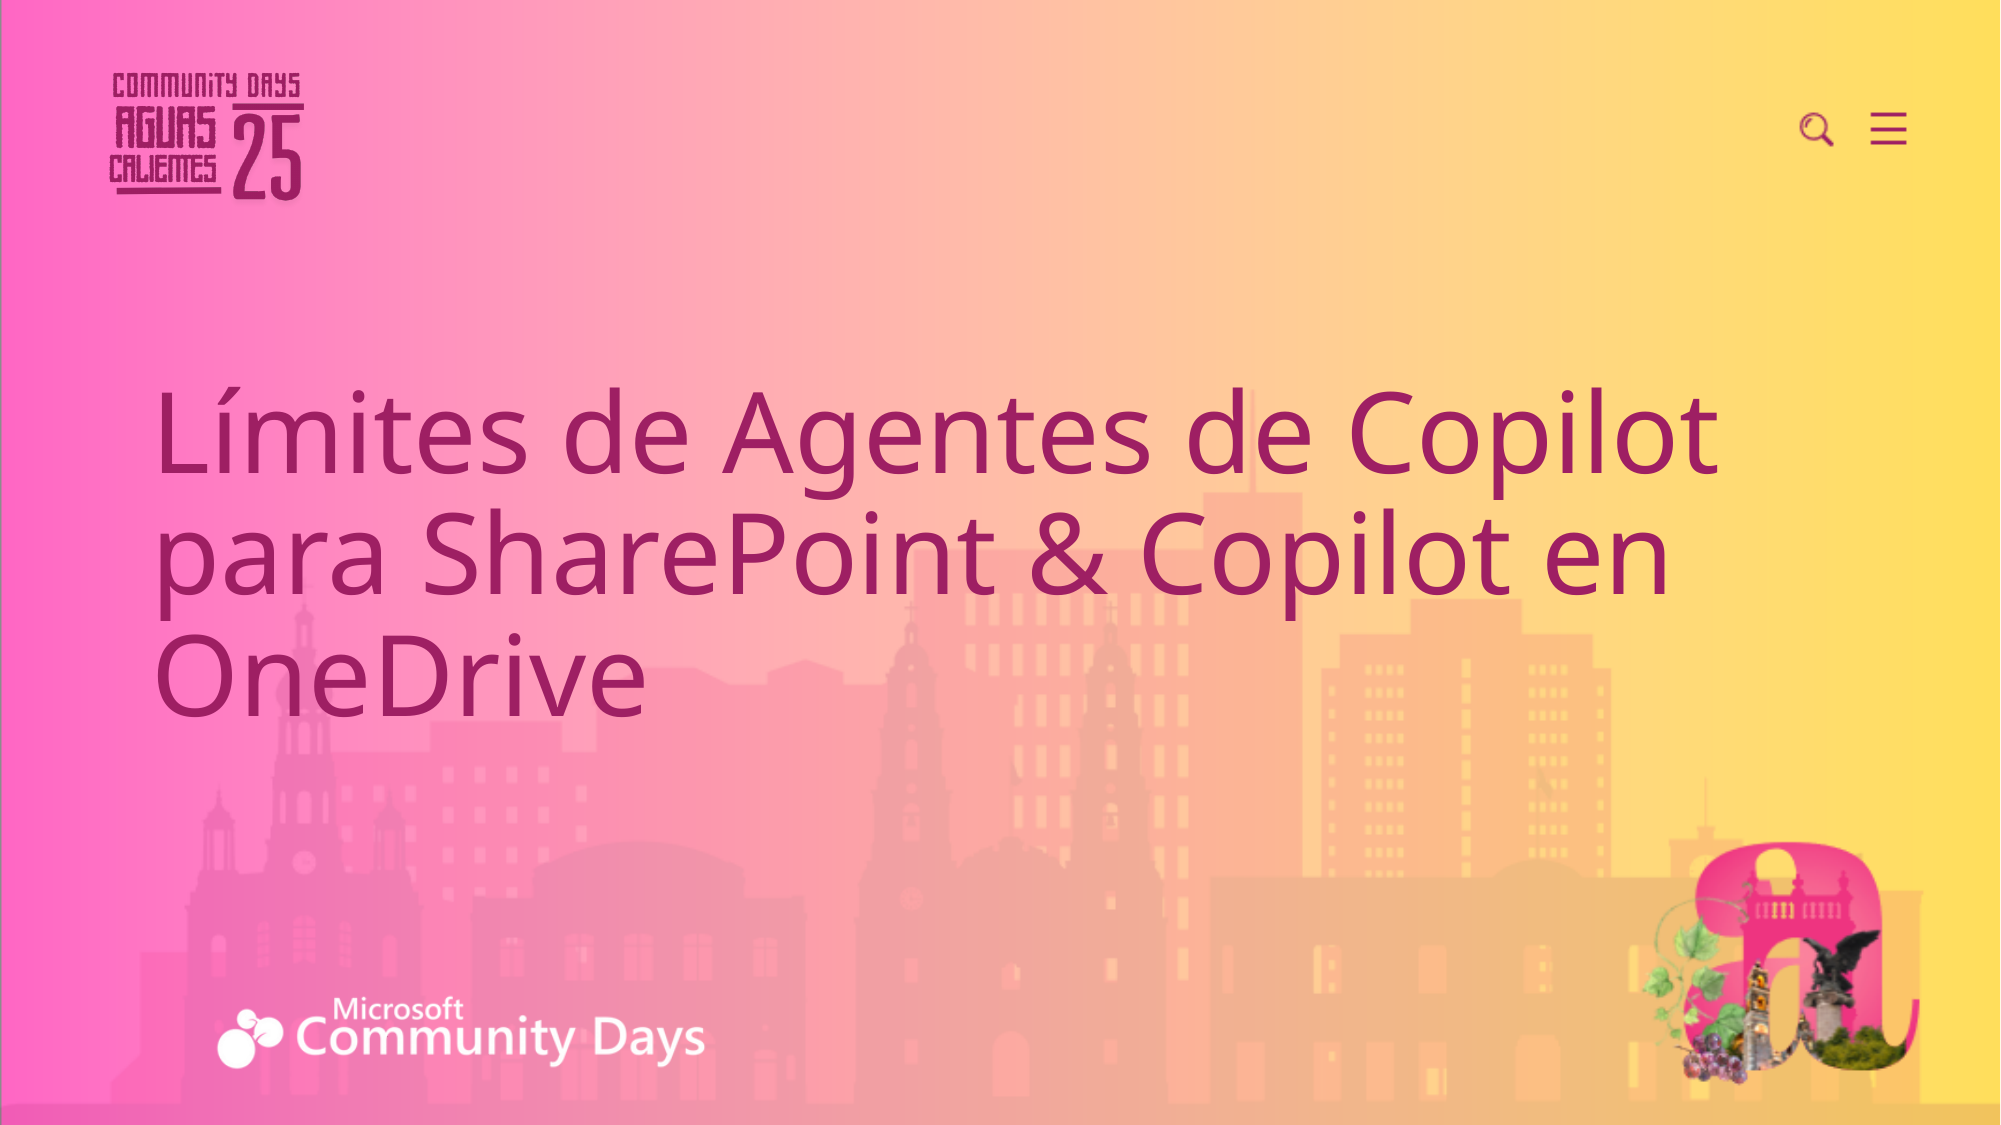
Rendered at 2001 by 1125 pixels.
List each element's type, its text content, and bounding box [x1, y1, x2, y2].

picture [0, 0, 2001, 1125]
title Límites de Agentes de Copilot para SharePoint & Copilot en OneDrive [136, 280, 1862, 749]
